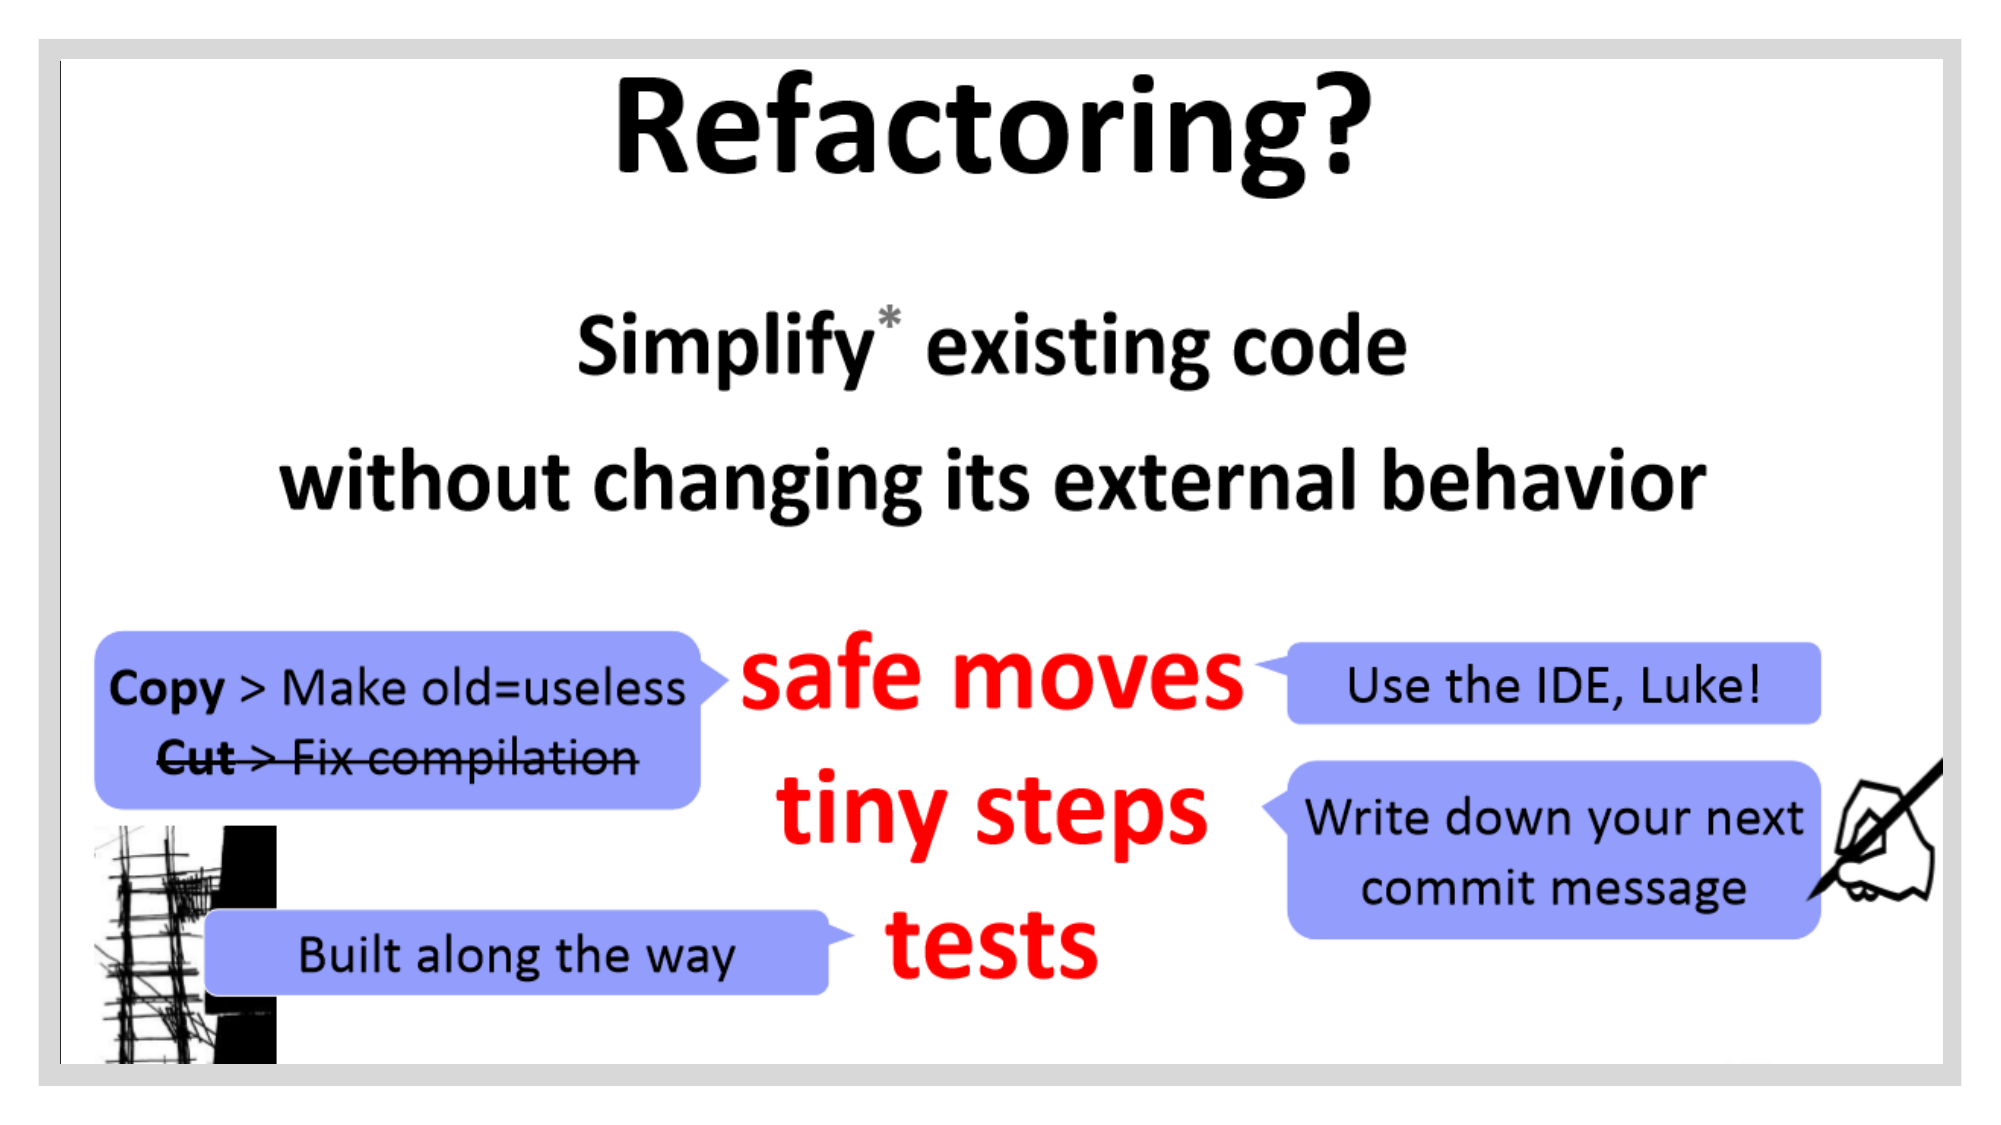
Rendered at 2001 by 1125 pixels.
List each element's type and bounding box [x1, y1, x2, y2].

picture [61, 59, 1943, 1064]
